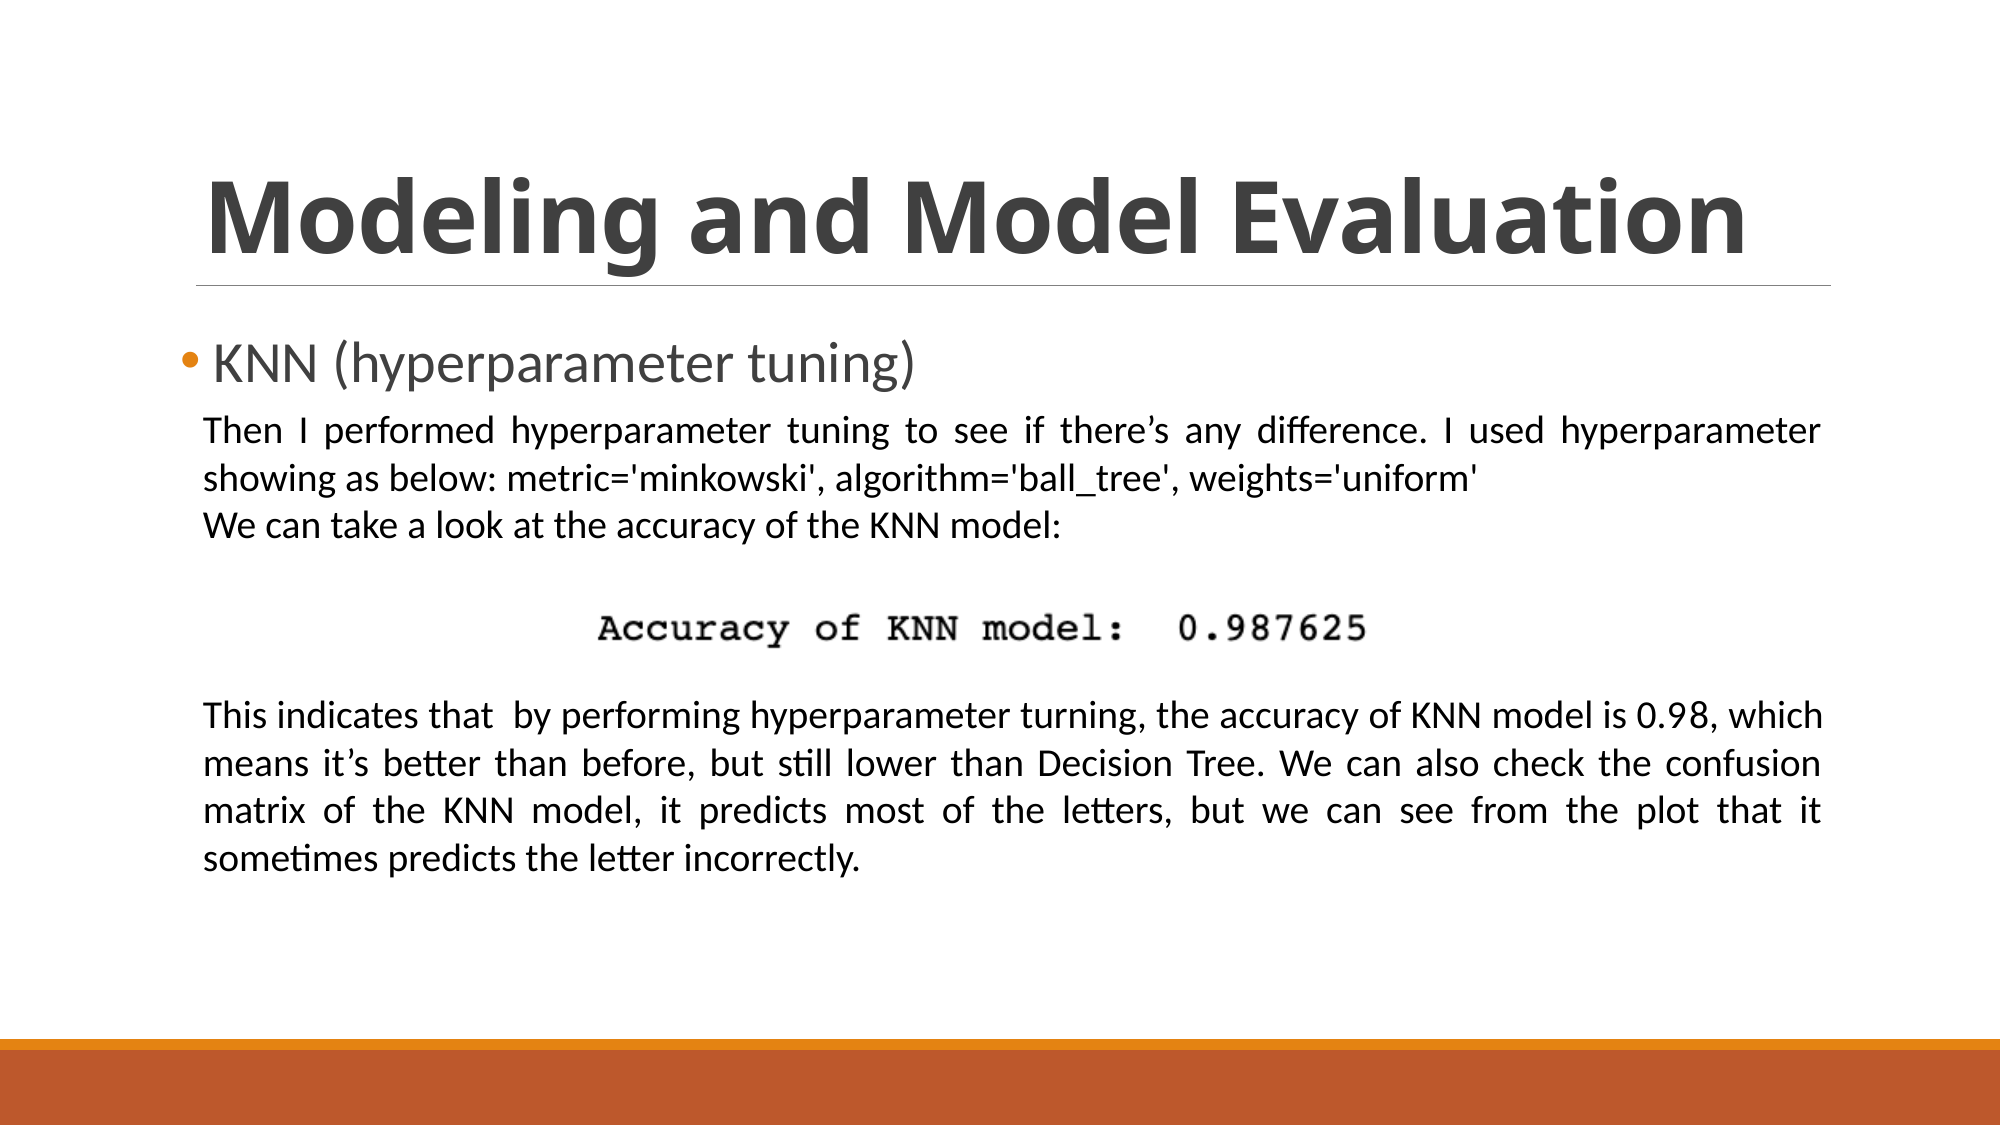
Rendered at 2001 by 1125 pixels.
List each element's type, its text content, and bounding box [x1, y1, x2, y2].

list KNN (hyperparameter tuning) [180, 302, 1804, 1035]
picture [557, 585, 1443, 670]
title Modeling and Model Evaluation [188, 63, 1957, 282]
text_box Then I performed hyperparameter tuning to see if there’s any difference. I used hyperparameter showing as below: metric='minkowski', algorithm='ball_tree', weights='uniform' We can take a look at the accuracy of the KNN model: This indicates that by performing hyperparameter turning, the accuracy of KNN model is 0.98, which means it’s better than before, but still lower than Decision Tree. We can also check the confusion matrix of the KNN model, it predicts most of the letters, but we can see from the plot that it sometimes predicts the letter incorrectly. [188, 397, 1839, 932]
